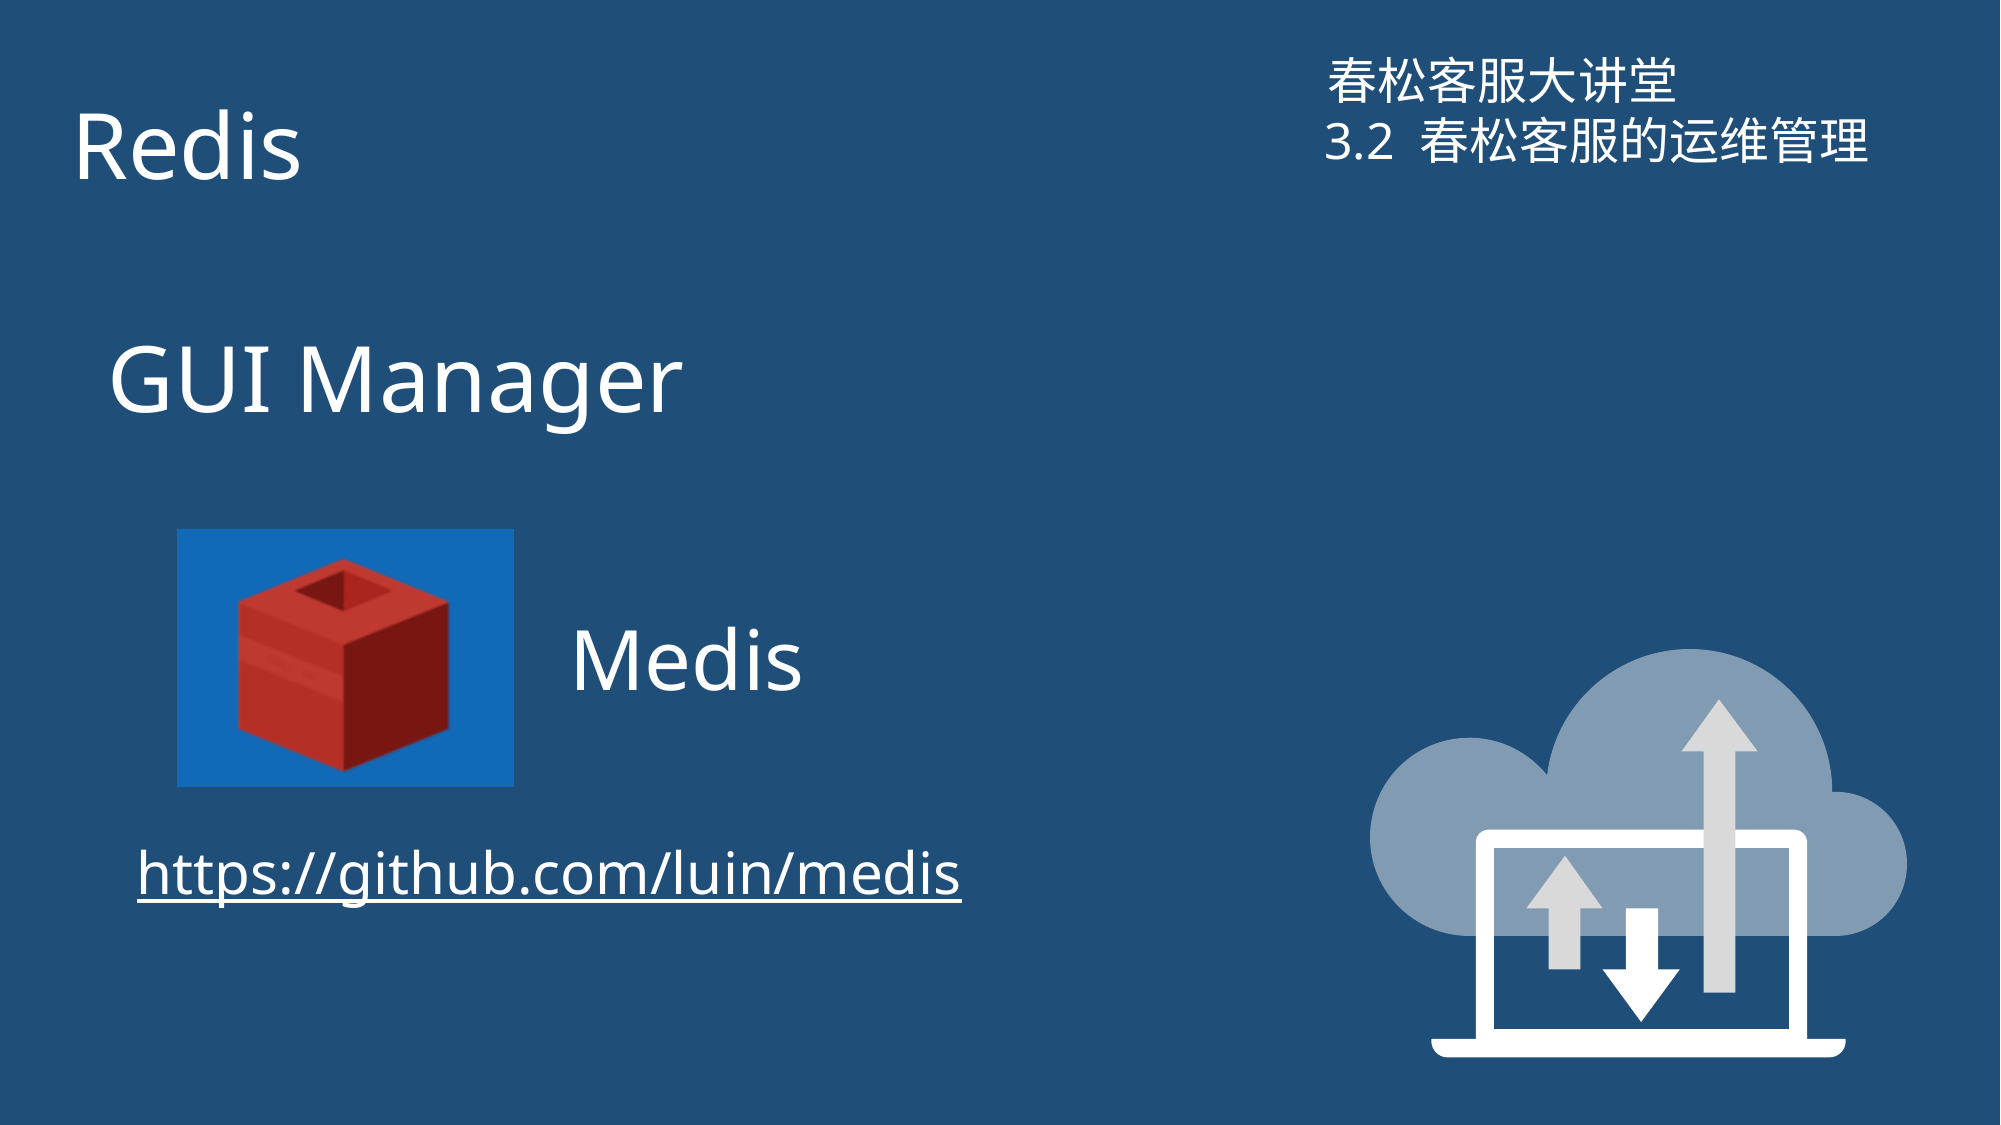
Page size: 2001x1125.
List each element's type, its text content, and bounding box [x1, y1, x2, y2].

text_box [1369, 648, 1907, 1057]
text_box 春松客服大讲堂 [1313, 41, 1693, 117]
text_box Medis [554, 599, 820, 715]
title Redis [56, 41, 1136, 259]
text_box GUI Manager [100, 258, 774, 439]
picture [177, 529, 514, 787]
text_box https://github.com/luin/medis [122, 828, 977, 923]
text_box 3.2 春松客服的运维管理 [1309, 102, 1885, 178]
